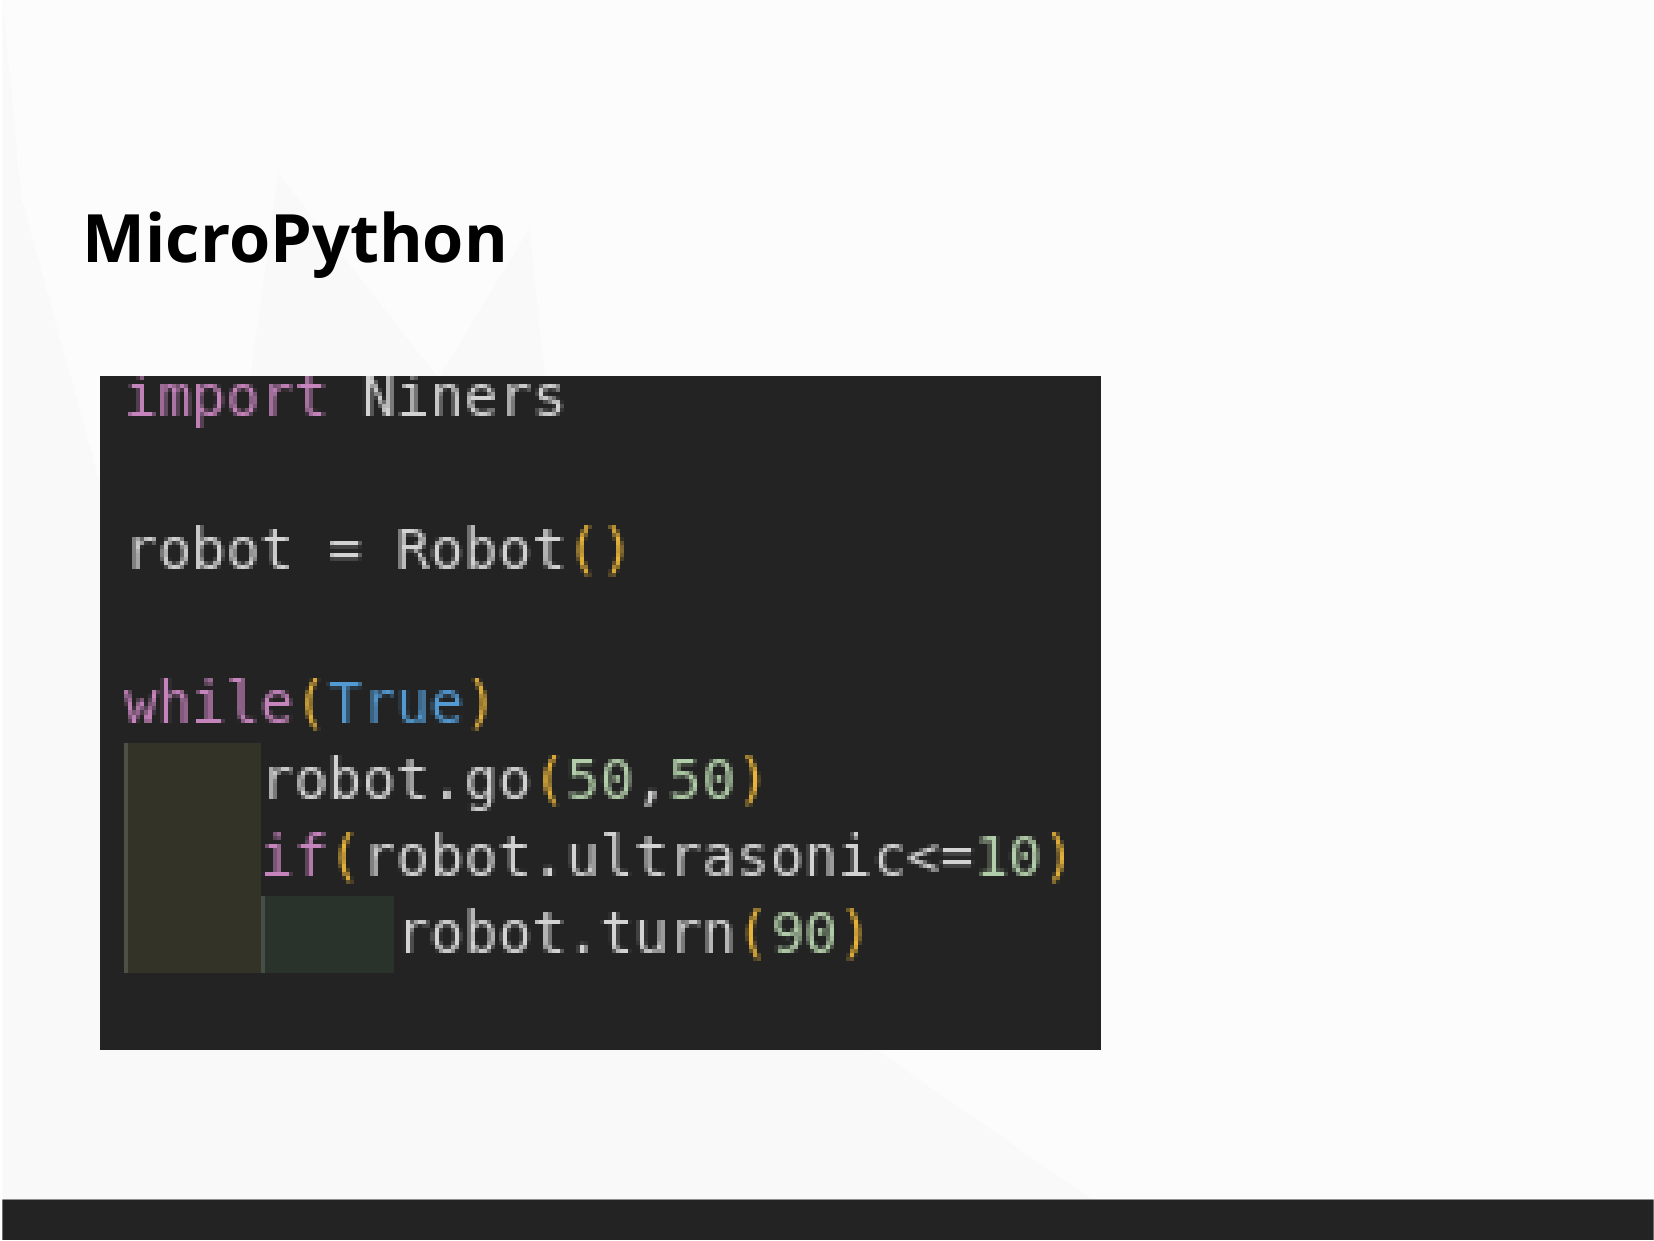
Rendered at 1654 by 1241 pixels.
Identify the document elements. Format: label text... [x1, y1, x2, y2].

text_box MicroPython [82, 195, 1571, 276]
text_box [82, 372, 1571, 1093]
picture [2, 0, 1654, 1241]
